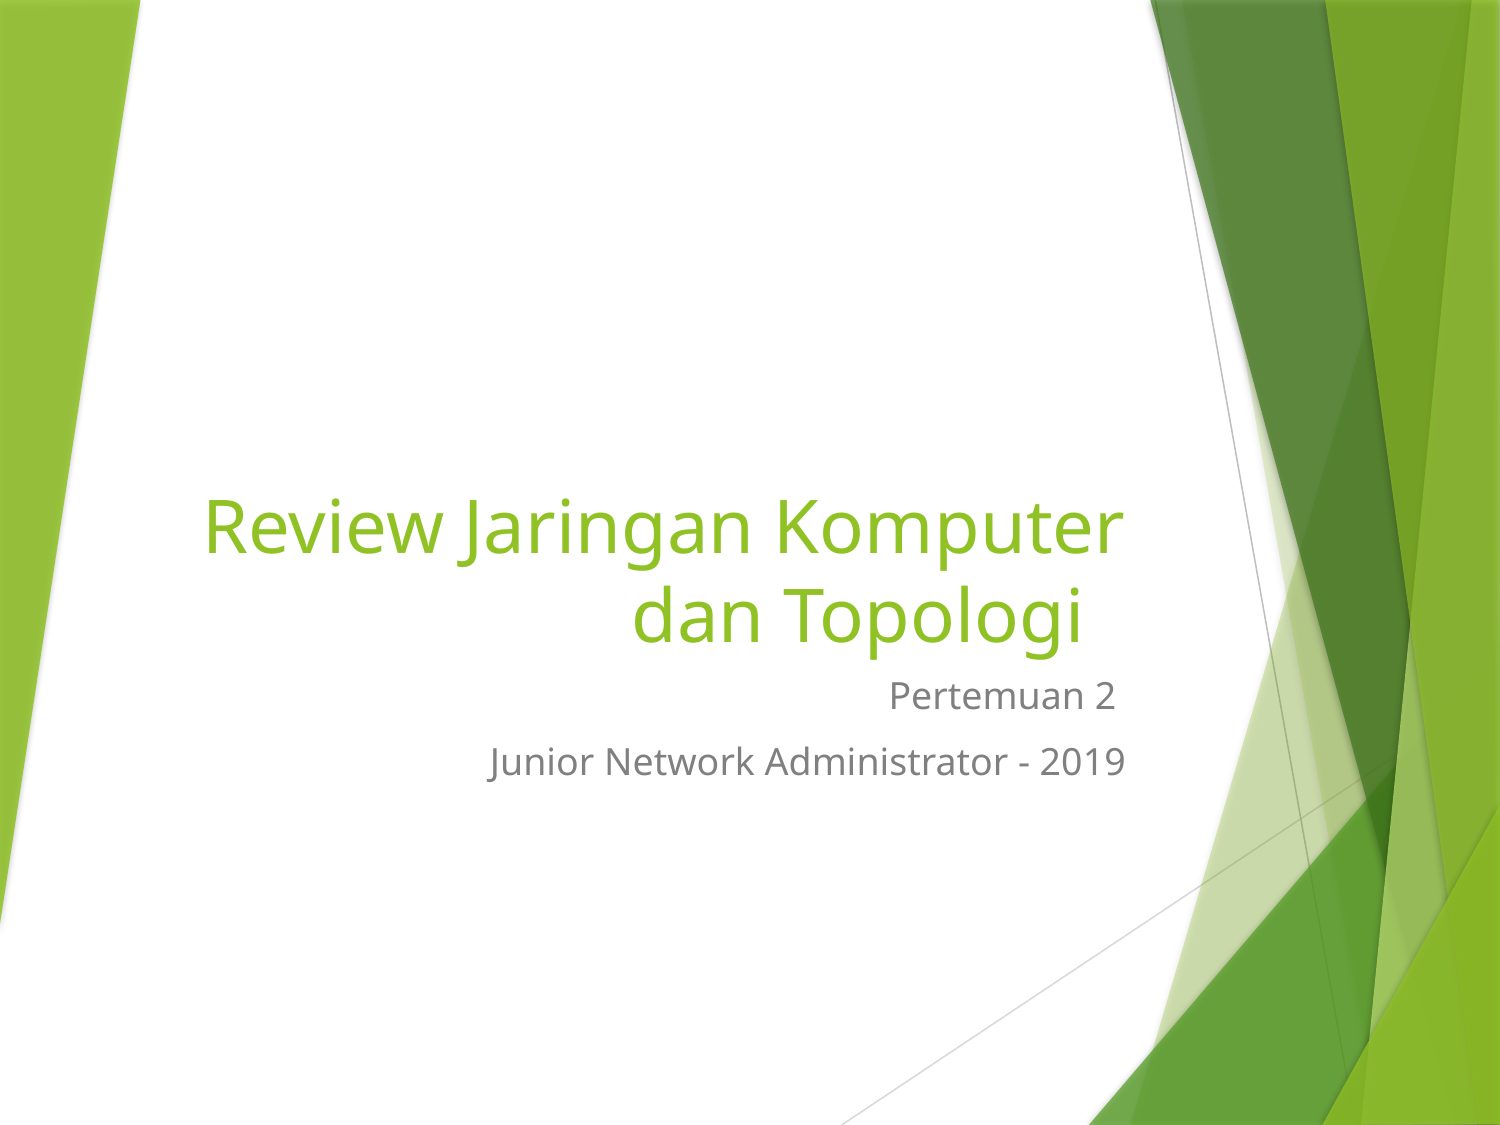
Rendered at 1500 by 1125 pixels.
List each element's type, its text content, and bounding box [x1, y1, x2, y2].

subtitle Pertemuan 2 Junior Network Administrator - 2019 [185, 664, 1142, 845]
title Review Jaringan Komputer dan Topologi [185, 394, 1142, 664]
